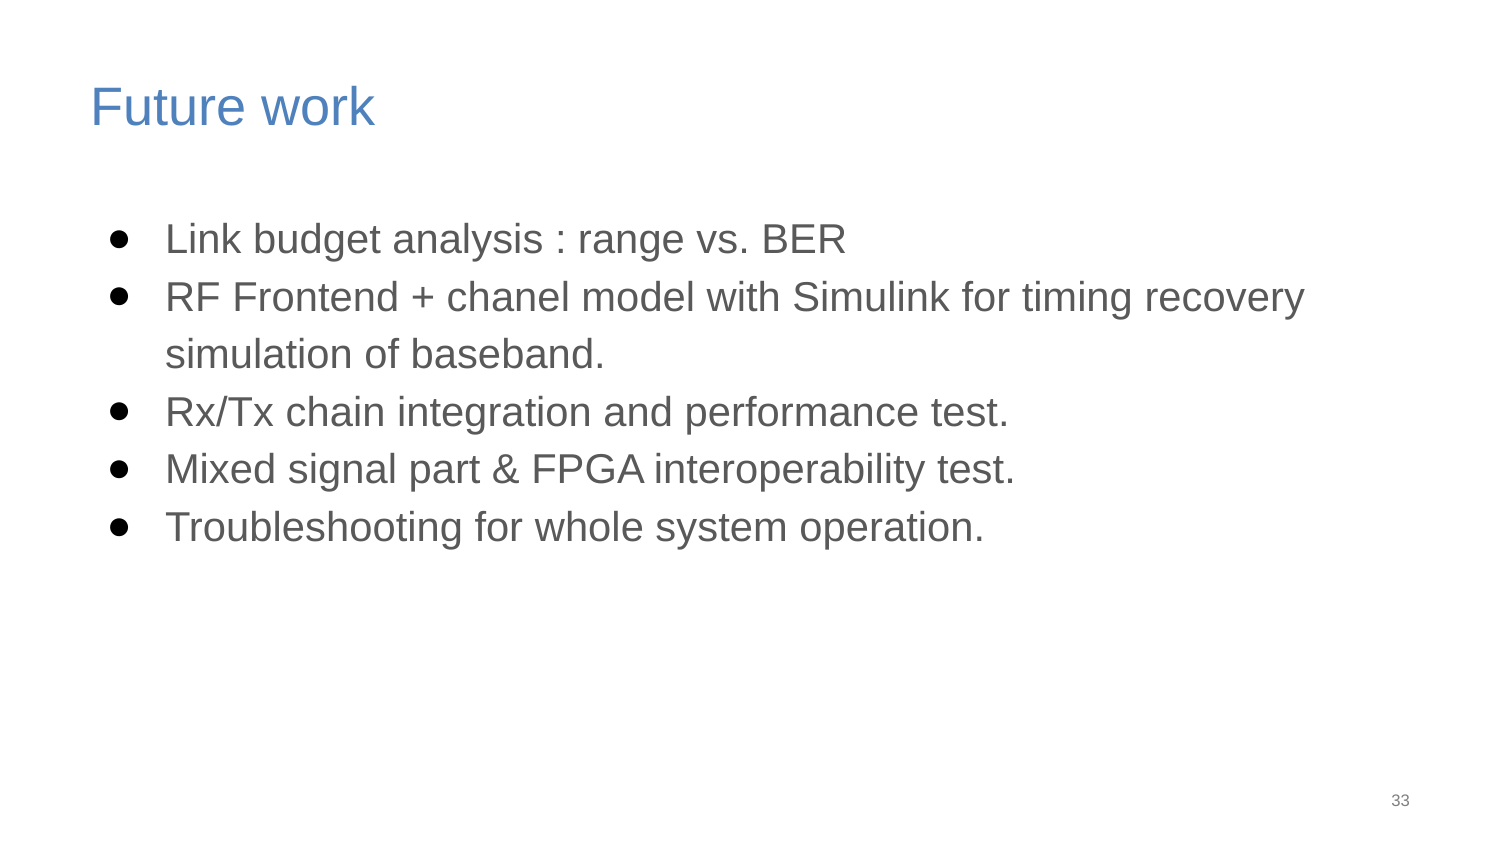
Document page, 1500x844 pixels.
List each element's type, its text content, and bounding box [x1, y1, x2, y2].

title Future work [75, 33, 1425, 175]
slide_number ‹#› [1200, 782, 1425, 827]
list Link budget analysis : range vs. BER RF Frontend + chanel model with Simulink for timing recovery simulation of baseband. Rx/Tx chain integration and performance test. Mixed signal part & FPGA interoperability test. Troubleshooting for whole system operation. [75, 196, 1425, 754]
